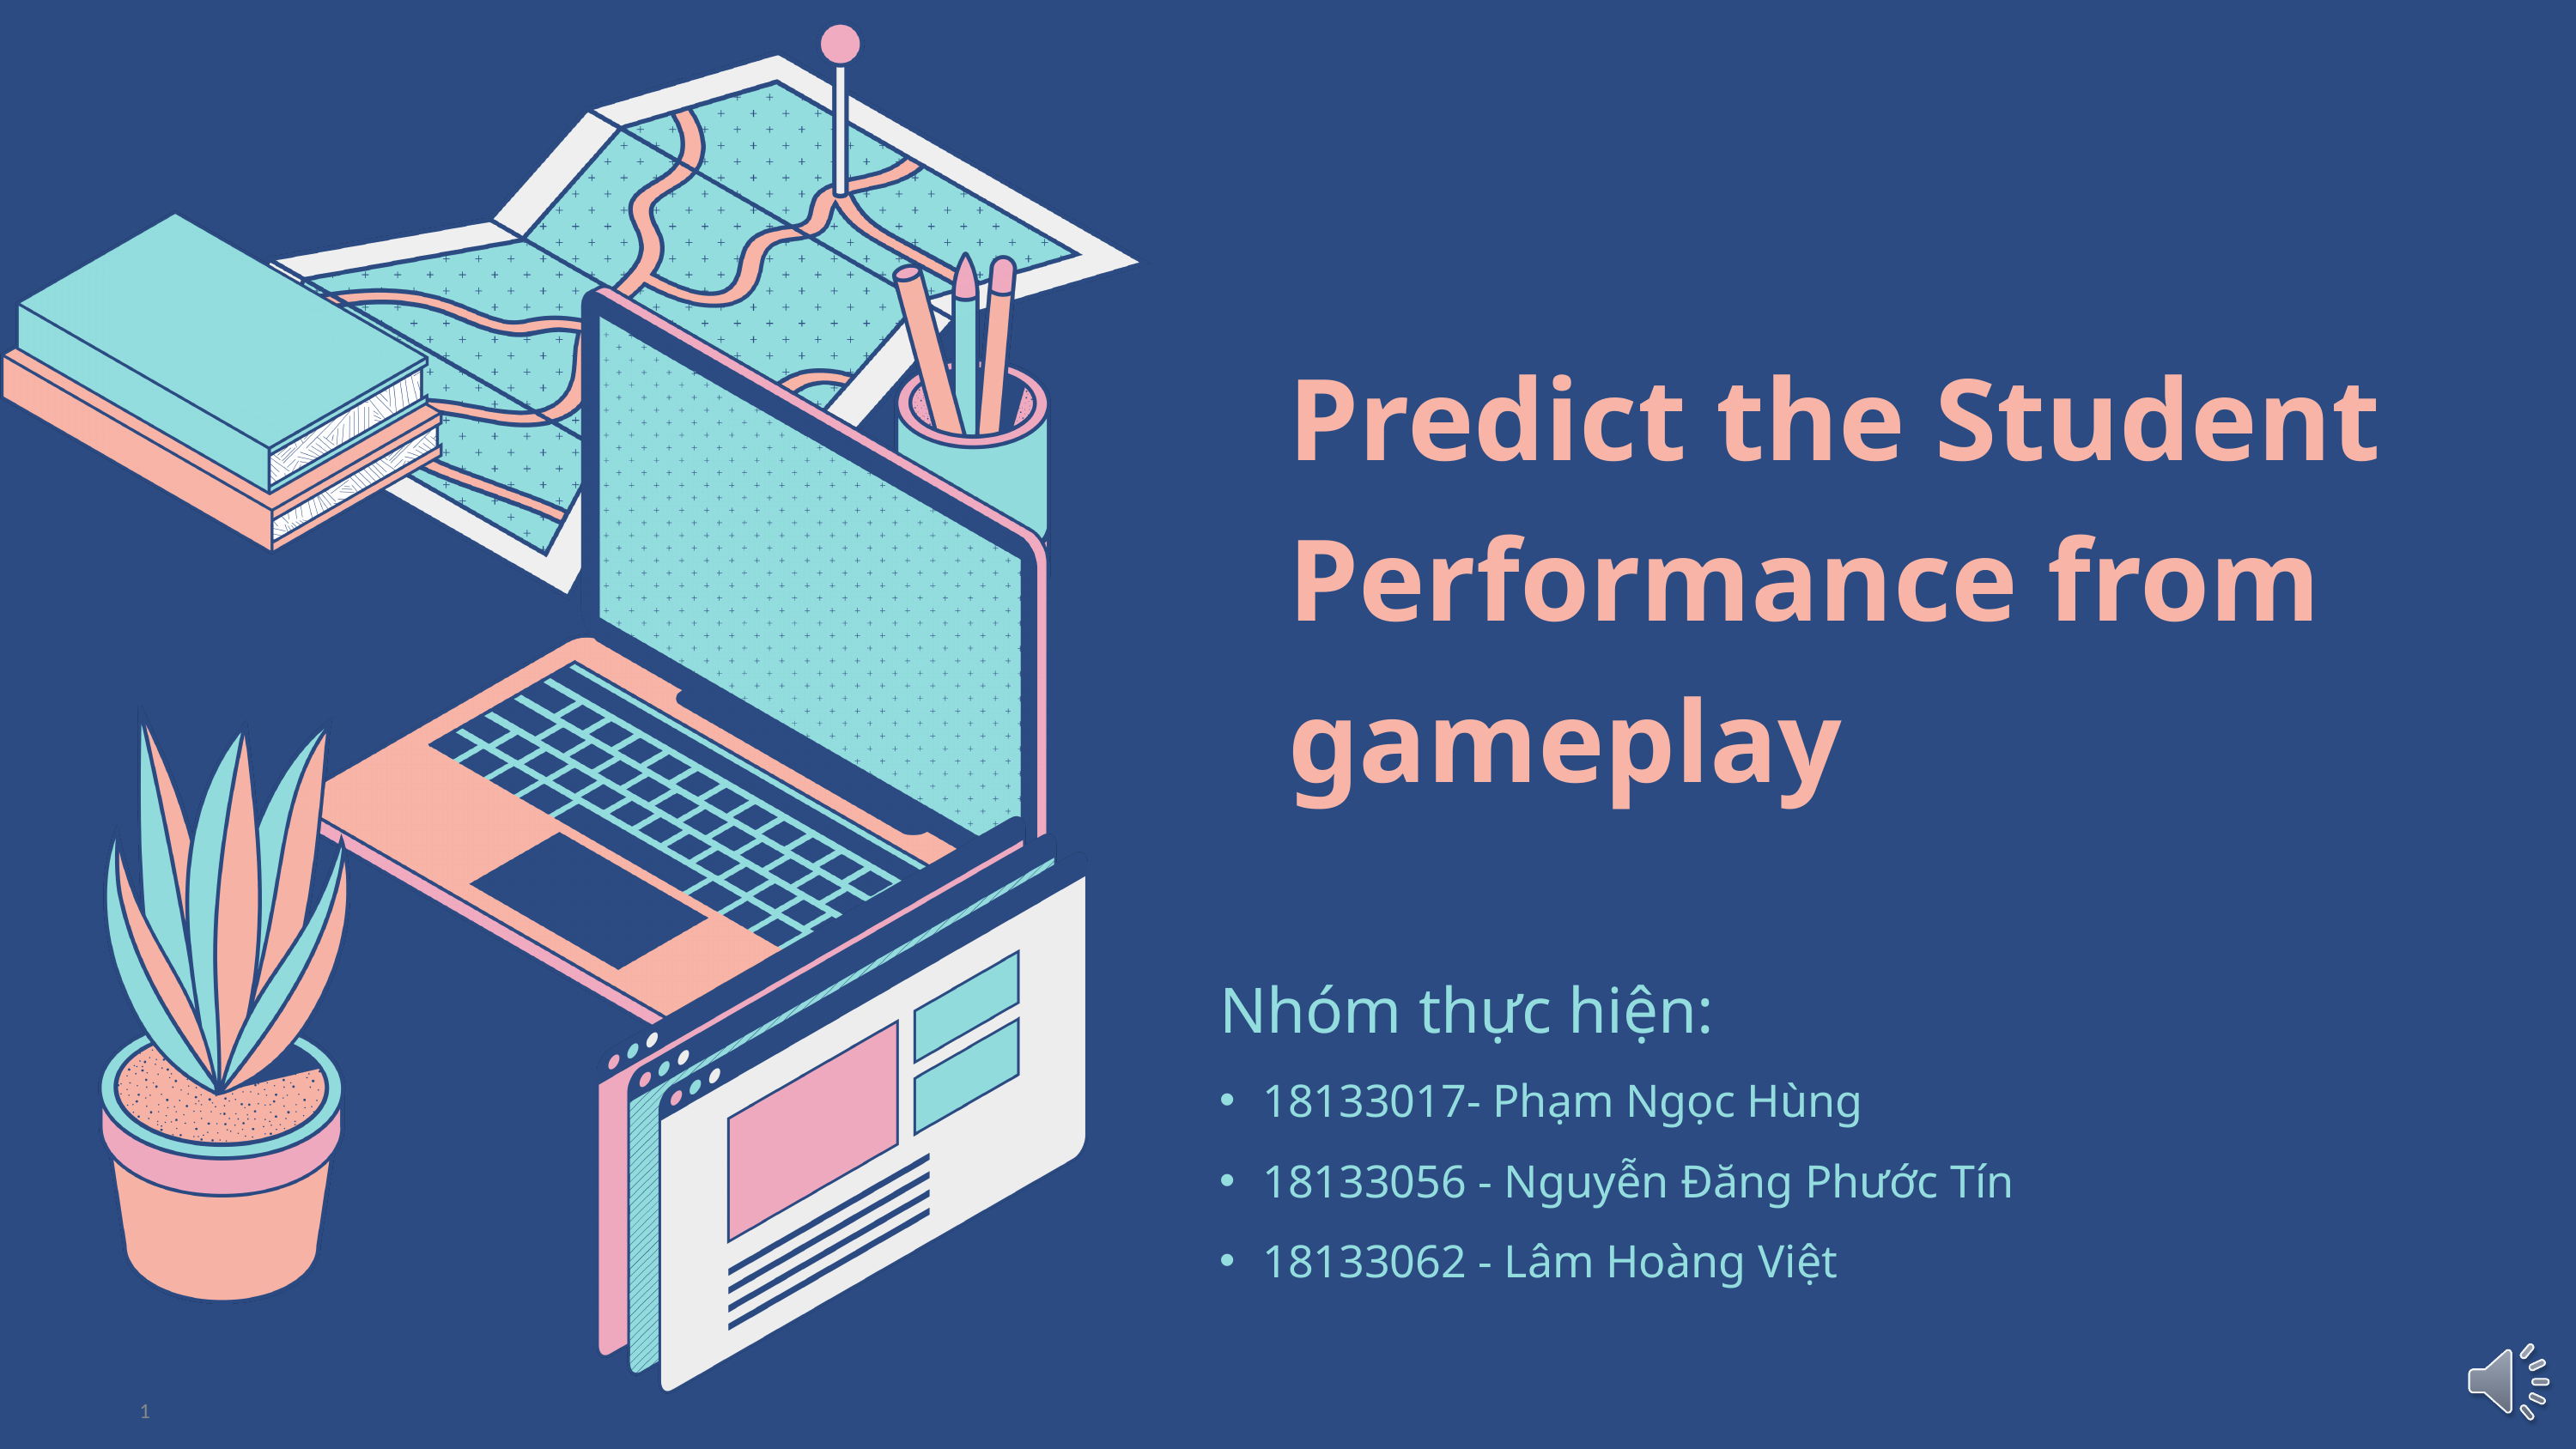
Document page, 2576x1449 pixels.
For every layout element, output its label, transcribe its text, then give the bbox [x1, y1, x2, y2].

text_box [88, 705, 355, 1304]
slide_number 1 [0, 1384, 295, 1436]
text_box [0, 210, 443, 555]
text_box [295, 284, 1050, 1072]
text_box Nhóm thực hiện: 18133017- Phạm Ngọc Hùng 18133056 - Nguyễn Đăng Phước Tín 18133062 - Lâm Hoàng Việt [1176, 932, 2294, 1288]
text_box Predict the Student Performance from gameplay [1288, 322, 2445, 805]
text_box [198, 20, 1151, 600]
picture [2468, 1341, 2555, 1428]
text_box [596, 815, 1088, 1395]
text_box [888, 252, 1057, 616]
